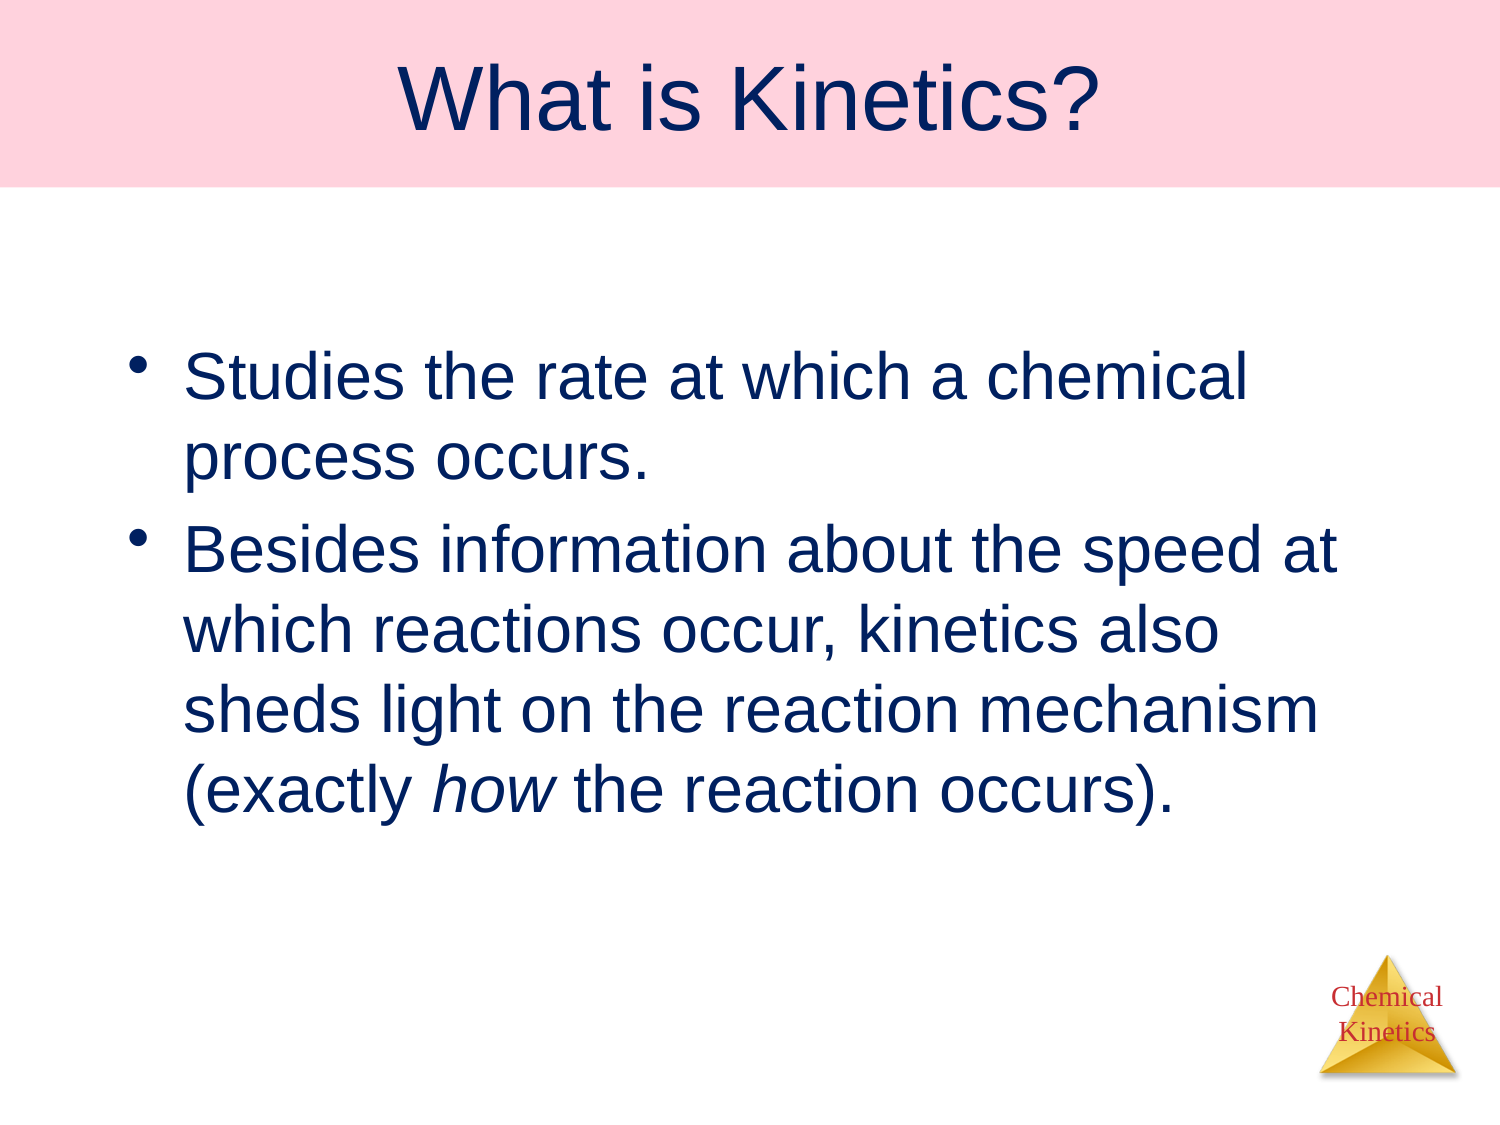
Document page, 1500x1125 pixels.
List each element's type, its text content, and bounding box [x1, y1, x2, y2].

picture [1275, 899, 1500, 1125]
list Studies the rate at which a chemical process occurs. Besides information about the speed at which reactions occur, kinetics also sheds light on the reaction mechanism (exactly how the reaction occurs). [112, 324, 1388, 1000]
title What is Kinetics? [0, 0, 1500, 188]
